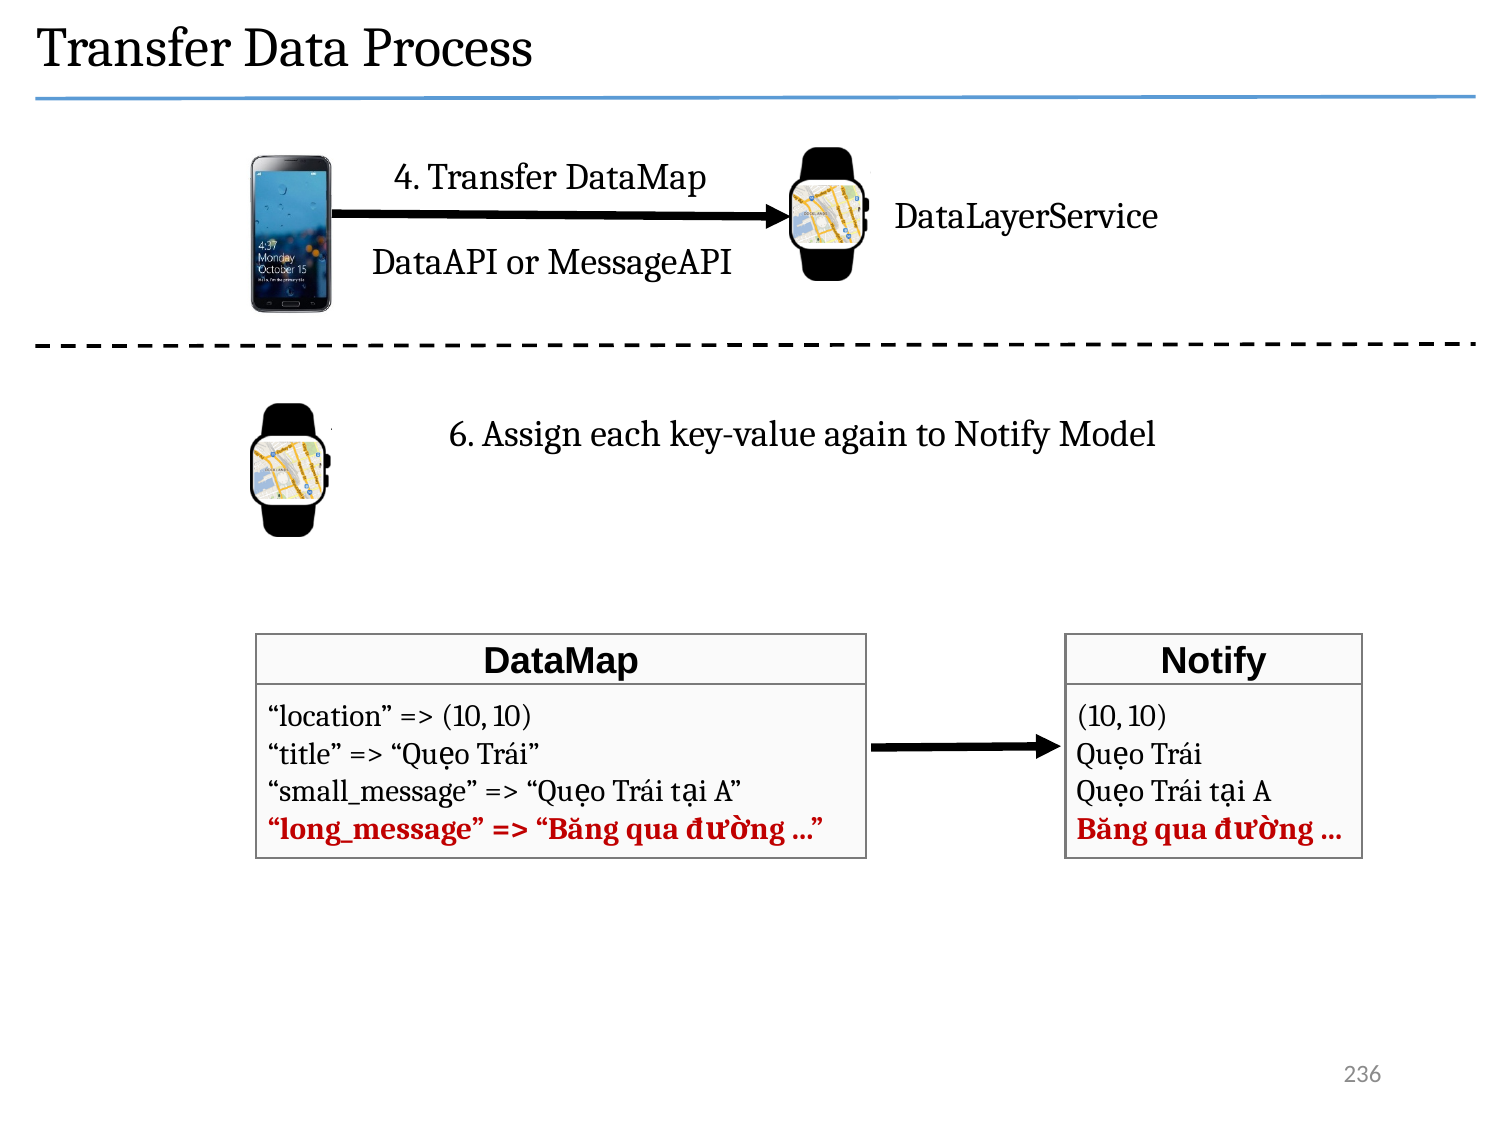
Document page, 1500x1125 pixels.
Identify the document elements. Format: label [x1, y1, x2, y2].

picture [239, 394, 332, 552]
text_box [879, 183, 1174, 244]
text_box [434, 401, 1173, 462]
slide_number [1059, 1042, 1397, 1103]
picture [777, 138, 871, 296]
text_box [372, 229, 749, 290]
picture [202, 147, 372, 317]
text_box [256, 633, 867, 858]
text_box [331, 213, 791, 217]
title [21, 0, 1316, 97]
text_box [379, 144, 723, 205]
text_box [1065, 633, 1363, 858]
